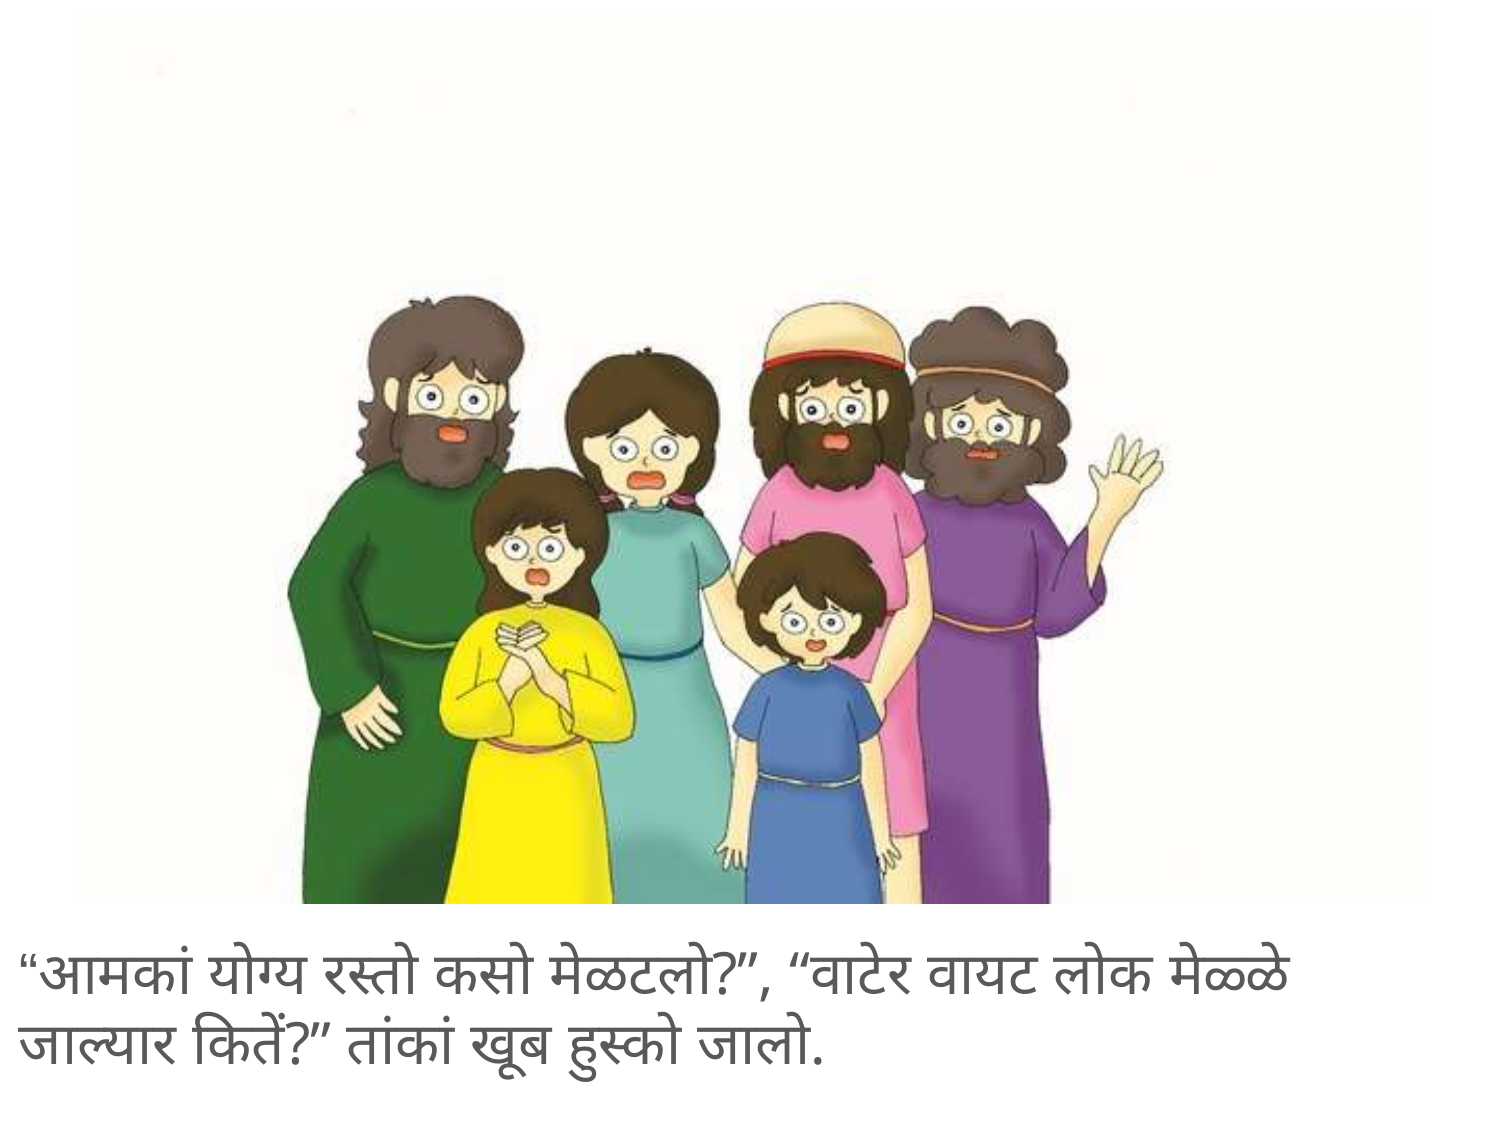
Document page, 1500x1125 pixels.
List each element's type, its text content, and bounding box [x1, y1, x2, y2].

text_box “आमकां योग्य रस्तो कसो मेळटलो?”, “वाटेर वायट लोक मेळ्ळे जाल्यार कितें?” तांकां खूब हुस्को जालो. [4, 928, 1475, 1084]
picture [74, 10, 1426, 905]
